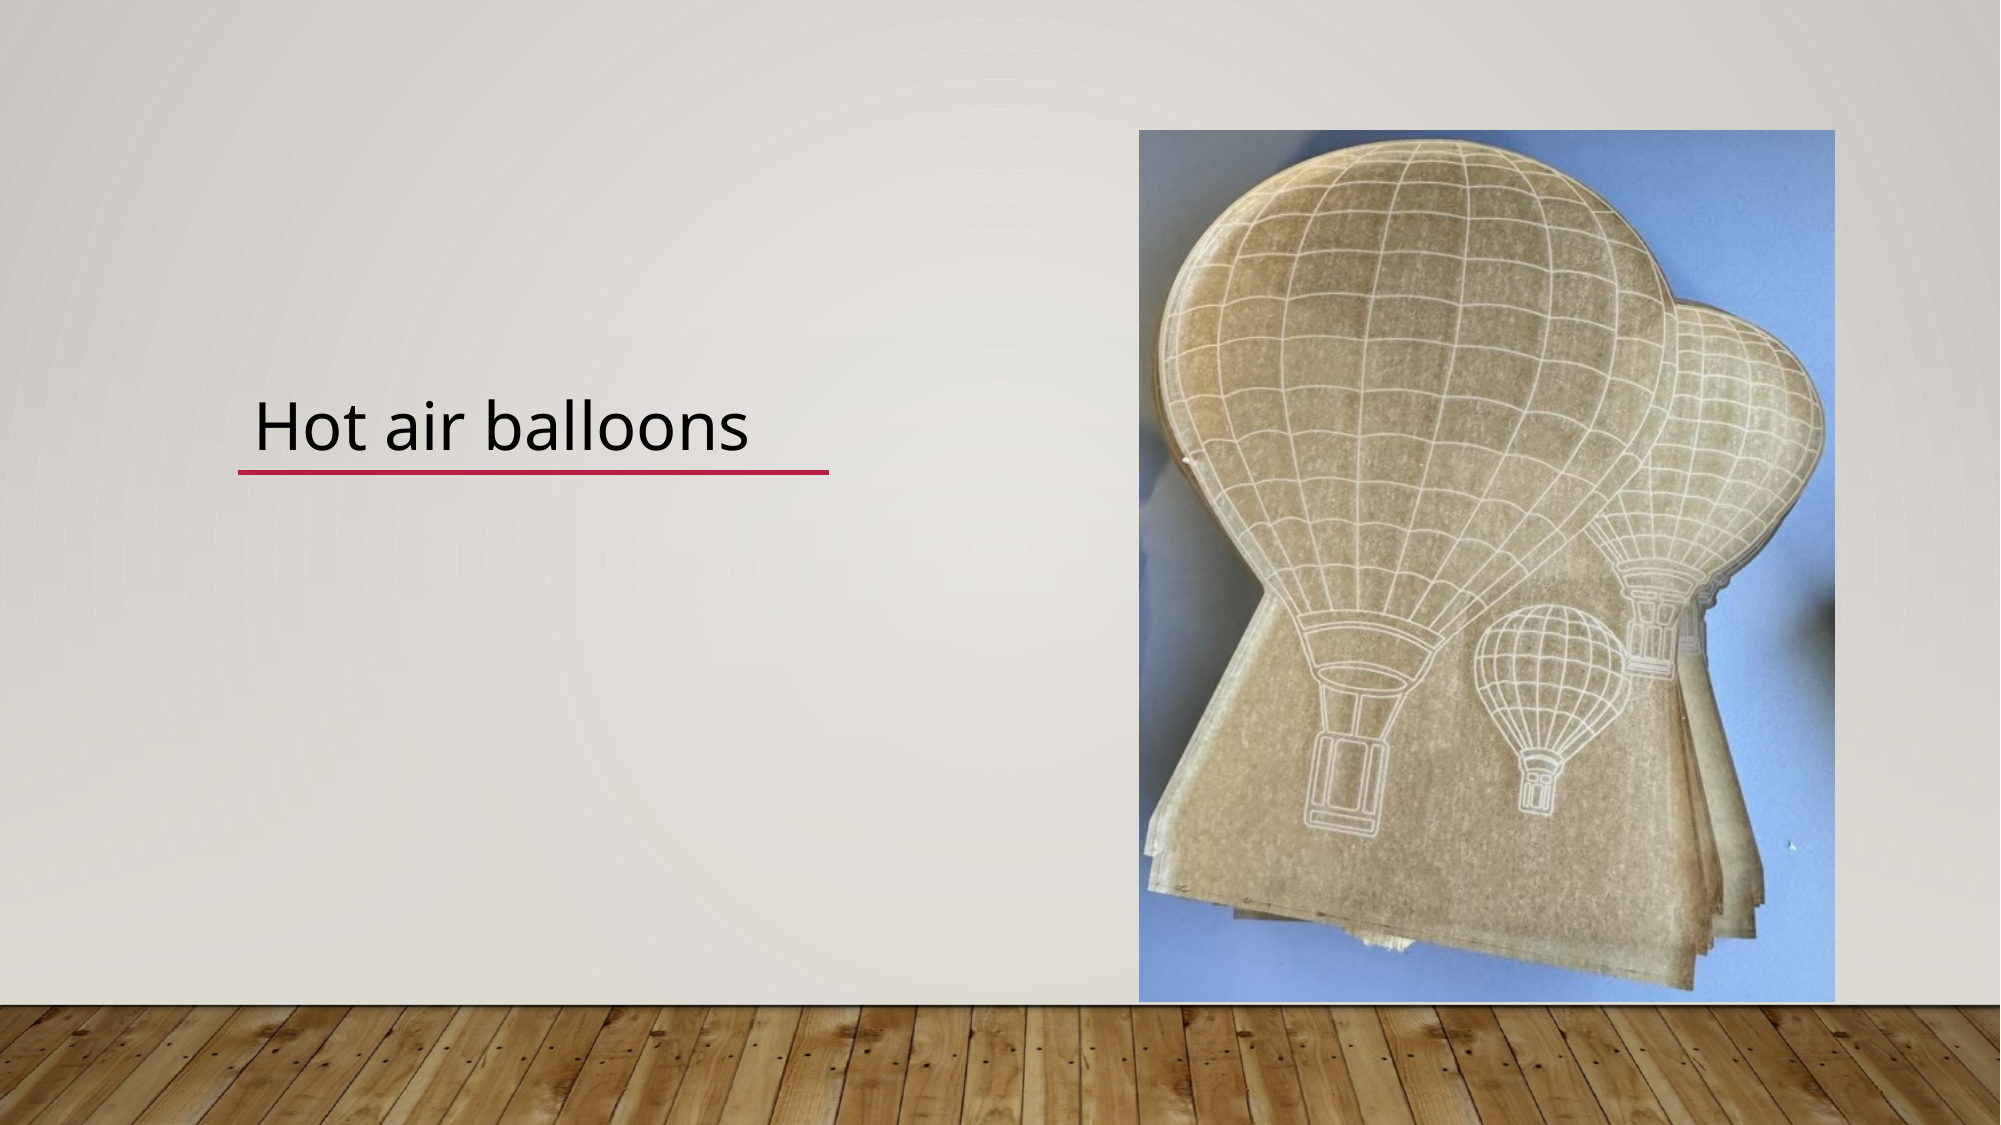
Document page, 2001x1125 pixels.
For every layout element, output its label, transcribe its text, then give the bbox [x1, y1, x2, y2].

picture [0, 1005, 2000, 1125]
title Hot air balloons [238, 131, 829, 473]
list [1139, 130, 1835, 1002]
